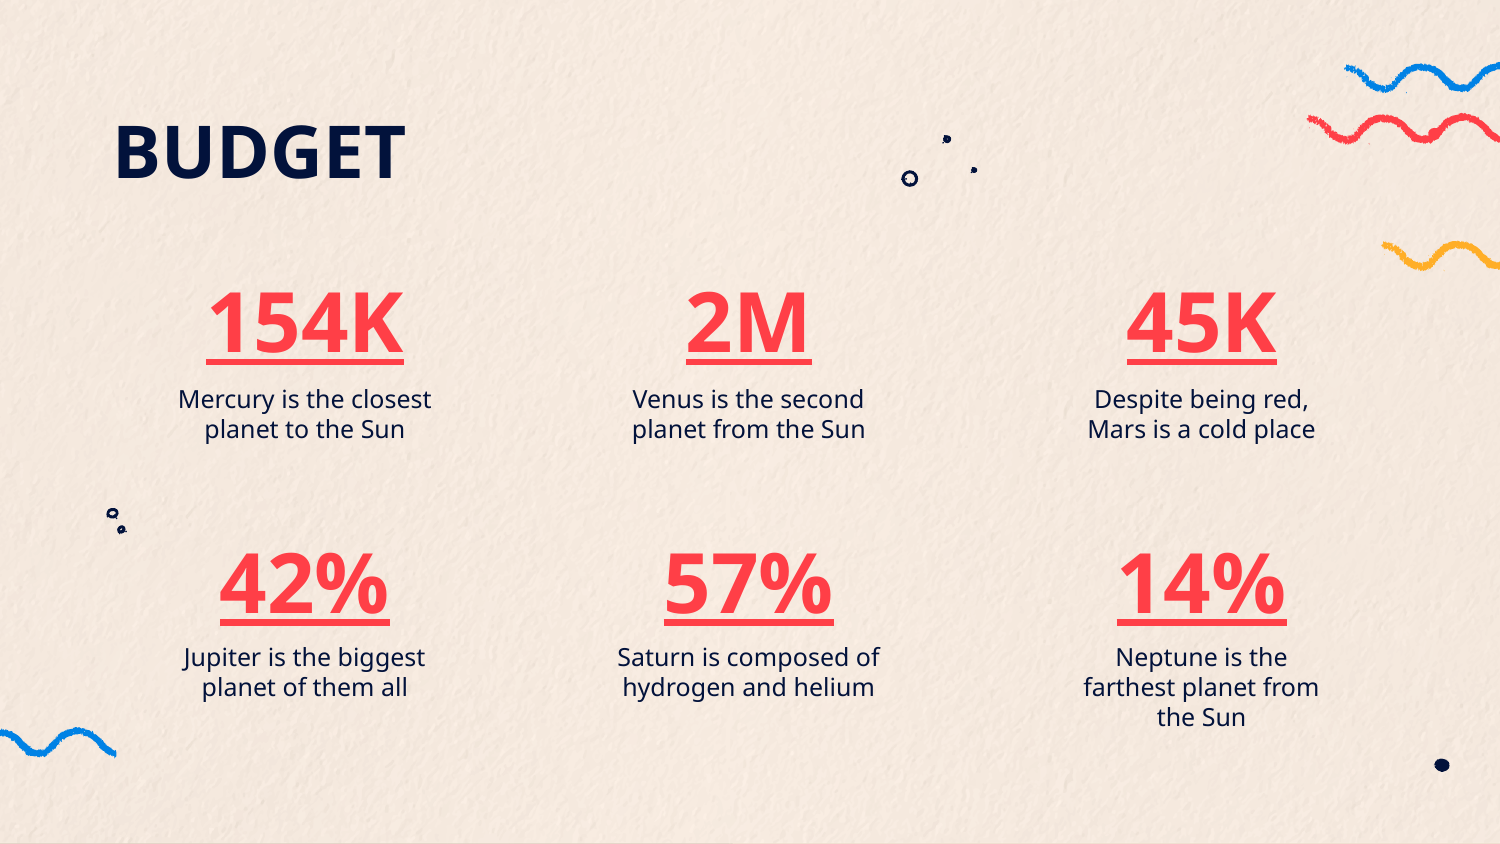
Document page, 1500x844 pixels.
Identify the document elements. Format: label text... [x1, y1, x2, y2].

title 45K [1074, 273, 1329, 385]
subtitle Neptune is the farthest planet from the Sun [1052, 626, 1351, 721]
subtitle Despite being red, Mars is a cold place [1052, 368, 1351, 463]
subtitle Jupiter is the biggest planet of them all [155, 626, 455, 721]
title 42% [177, 533, 433, 645]
title 57% [621, 533, 876, 645]
subtitle Saturn is composed of hydrogen and helium [599, 626, 898, 721]
subtitle Venus is the second planet from the Sun [599, 368, 898, 463]
title 154K [177, 273, 433, 385]
title BUDGET [97, 90, 1381, 185]
subtitle Mercury is the closest planet to the Sun [155, 368, 455, 463]
title 14% [1074, 533, 1329, 645]
title 2M [621, 273, 876, 385]
